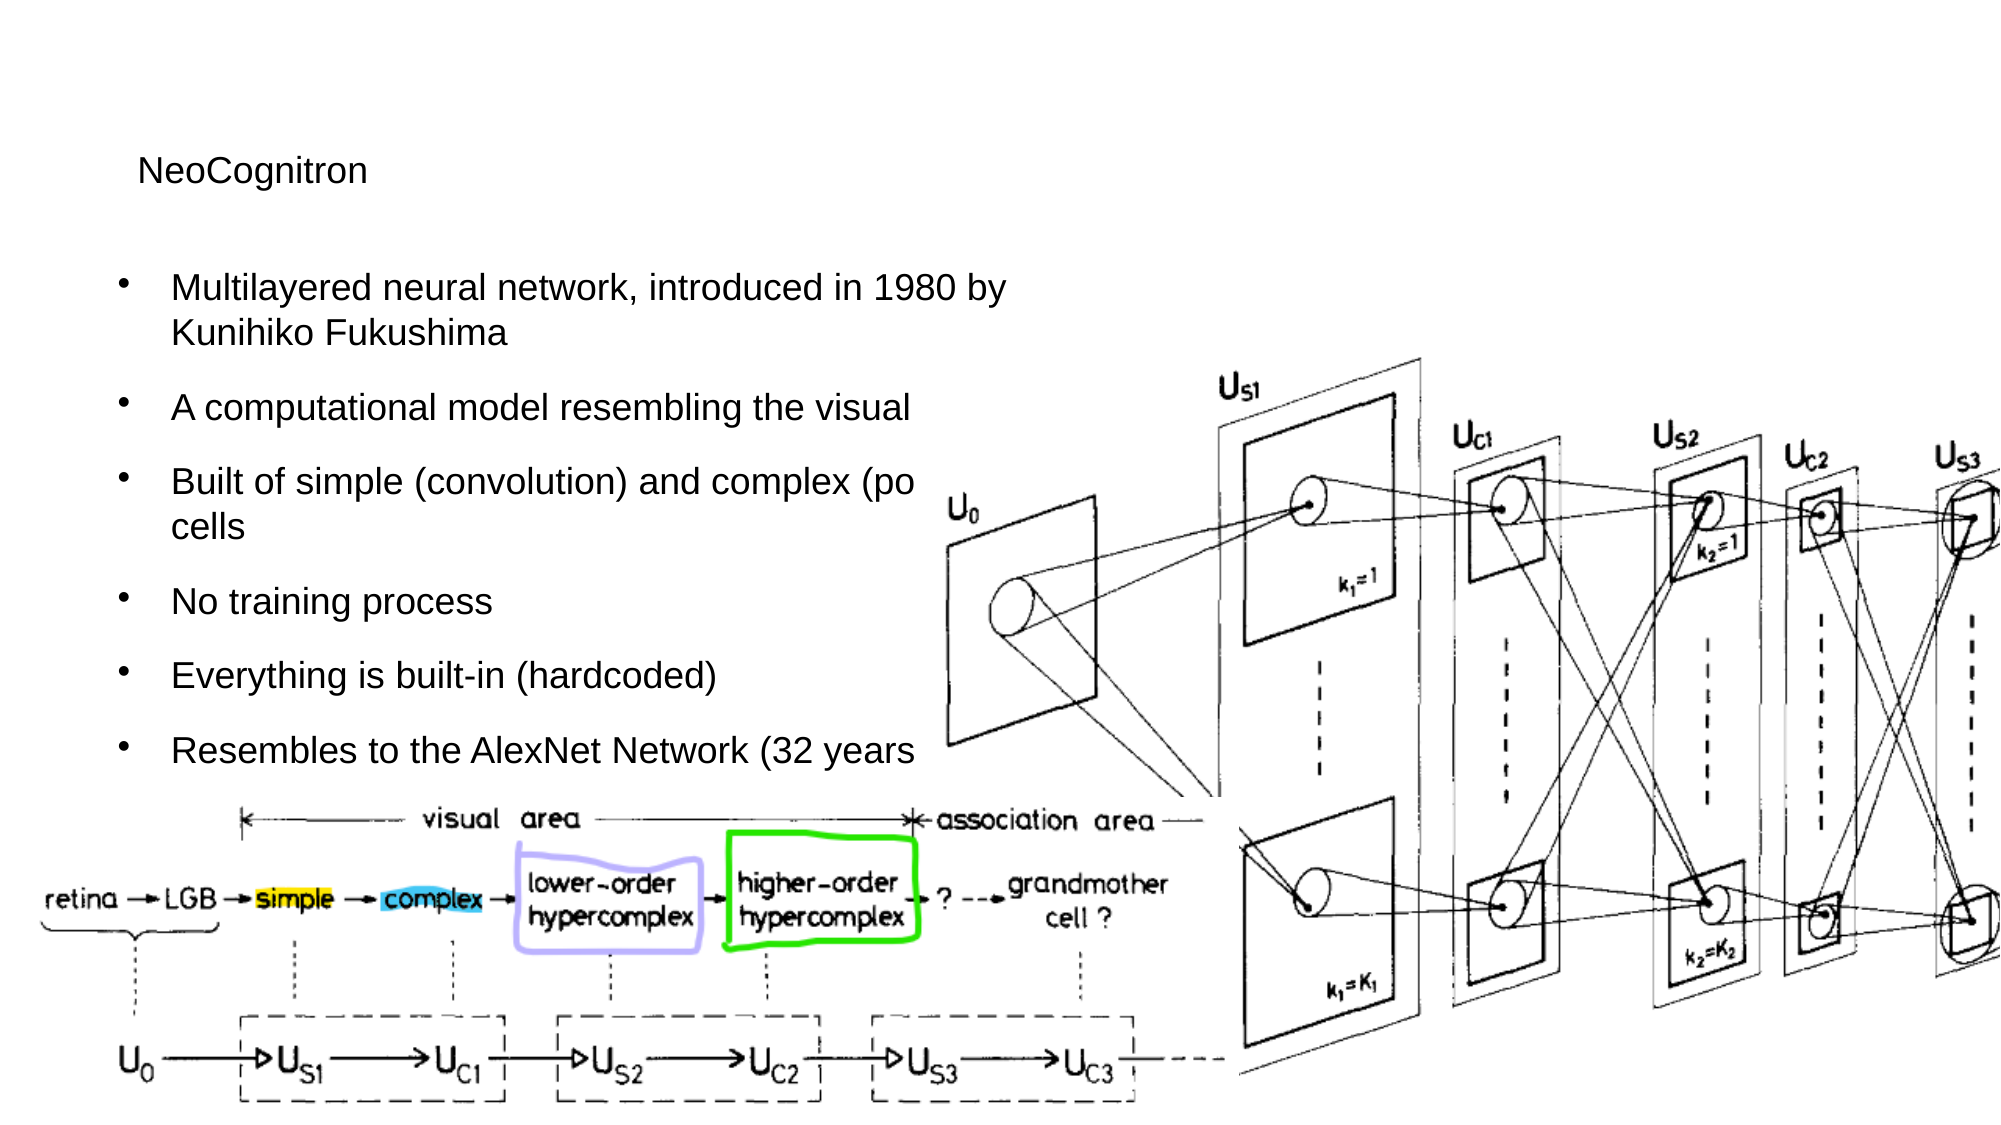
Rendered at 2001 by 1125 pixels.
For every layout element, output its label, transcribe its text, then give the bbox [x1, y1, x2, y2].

picture [29, 350, 2000, 1115]
title NeoCognitron [137, 59, 1863, 278]
list Multilayered neural network, introduced in 1980 by Kunihiko Fukushima A computational model resembling the visual system Built of simple (convolution) and complex (pooling) cells No training process Everything is built-in (hardcoded) Resembles to the AlexNet Network (32 years) [99, 263, 1063, 797]
